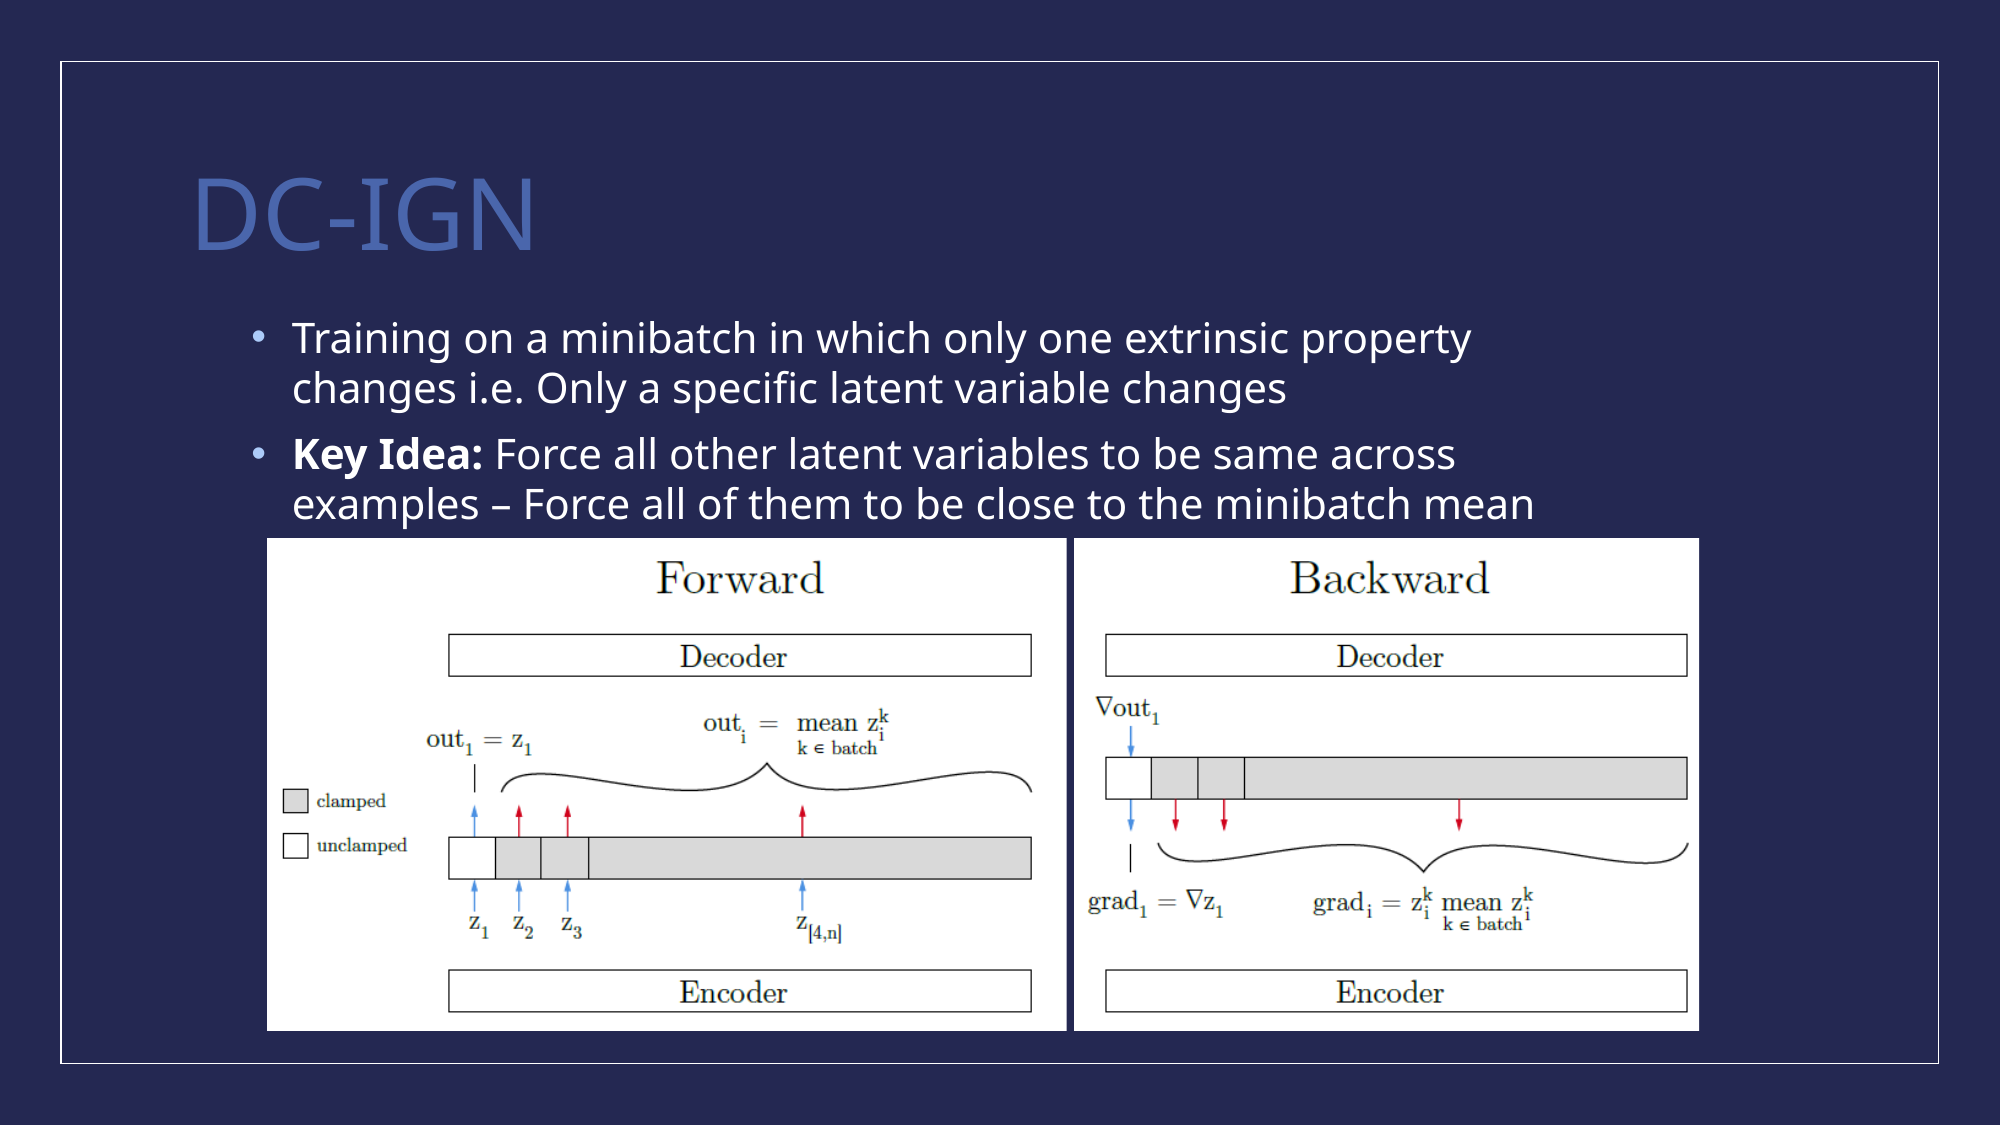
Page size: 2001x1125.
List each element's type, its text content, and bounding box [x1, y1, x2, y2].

picture [267, 538, 1067, 1031]
list Training on a minibatch in which only one extrinsic property changes i.e. Only a specific latent variable changes Key Idea: Force all other latent variables to be same across examples – Force all of them to be close to the minibatch mean [236, 303, 1600, 539]
picture [1073, 538, 1700, 1031]
title DC-IGN [174, 105, 1825, 331]
